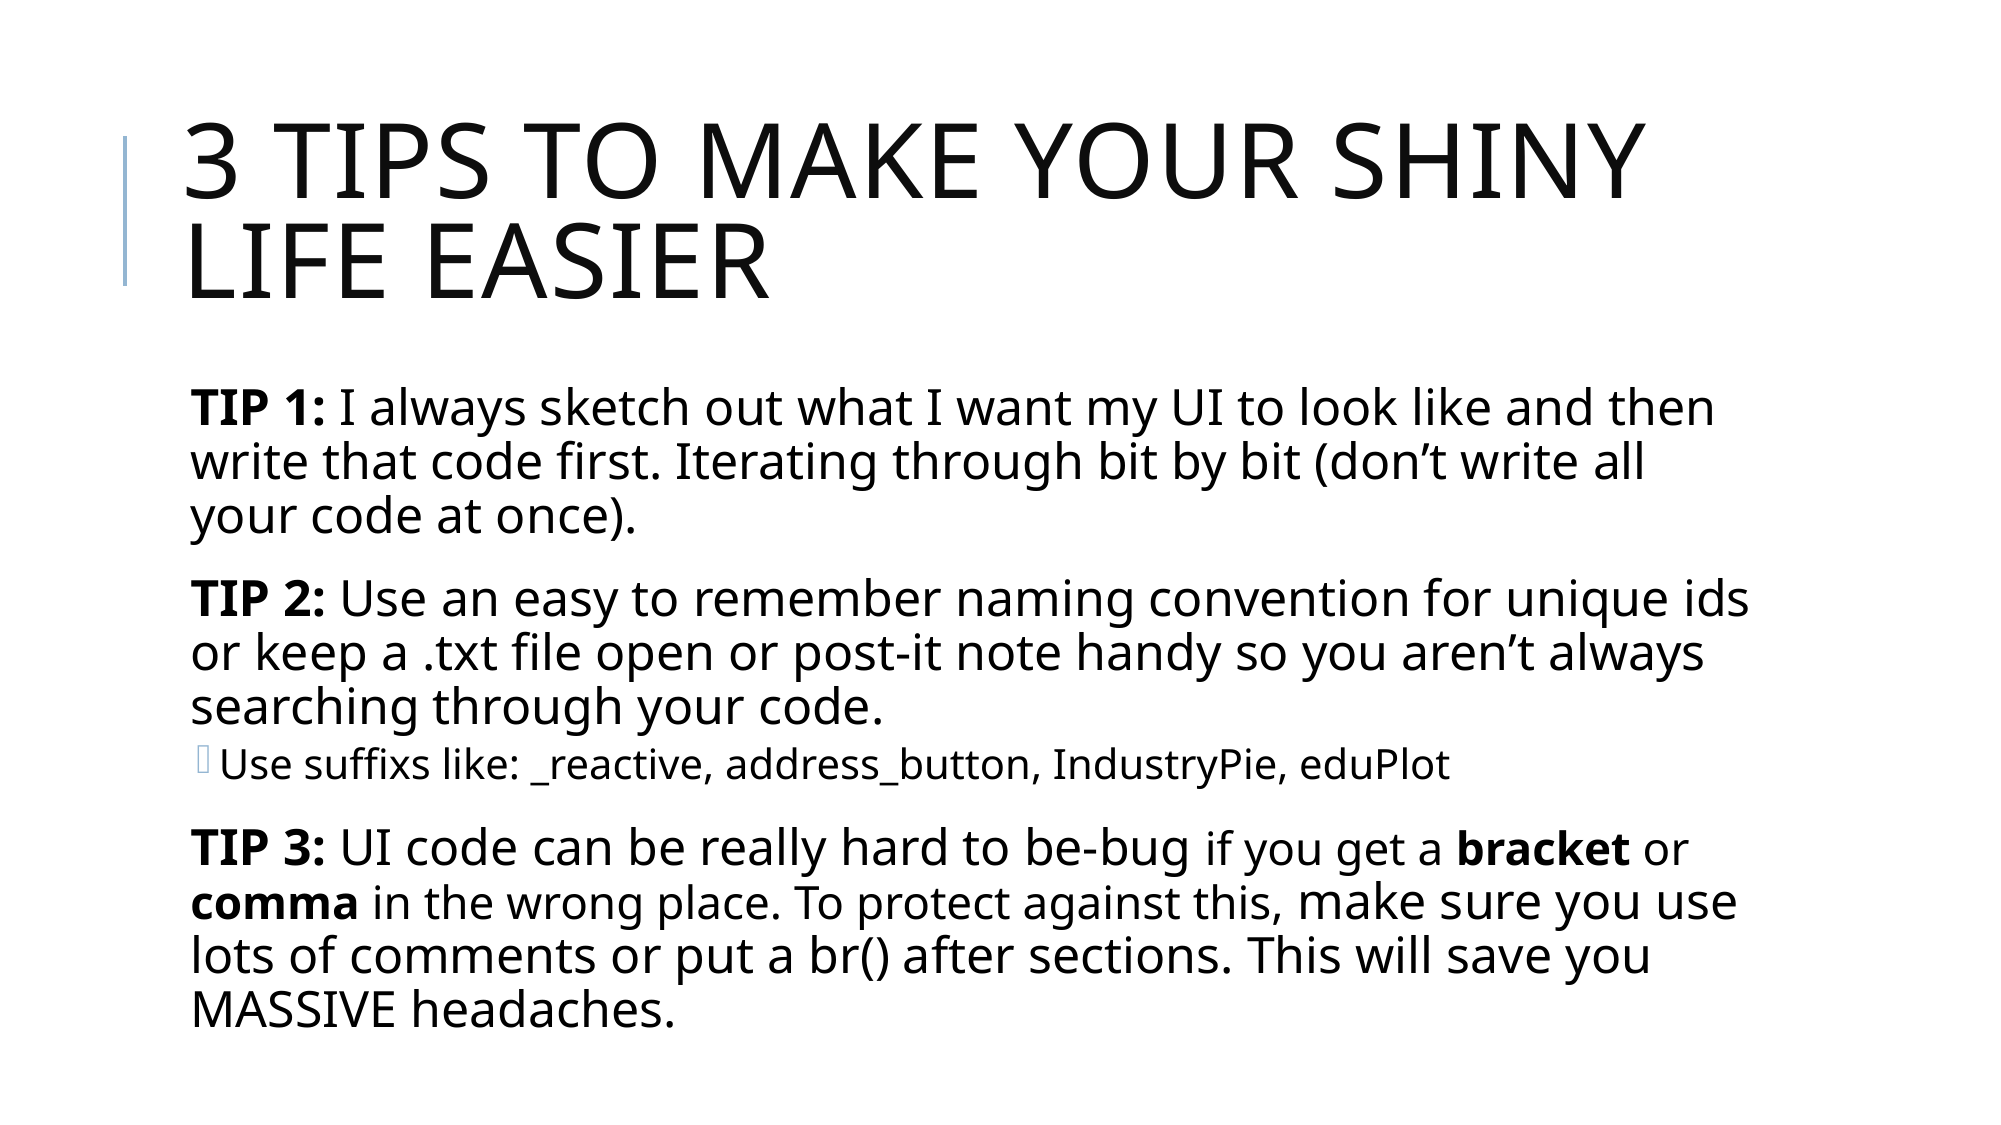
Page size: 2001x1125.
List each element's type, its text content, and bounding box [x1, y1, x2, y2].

title 3 TIPS TO MAKE YOUR SHINY LIFE EASIER [168, 96, 1763, 342]
list TIP 1: I always sketch out what I want my UI to look like and then write that code first. Iterating through bit by bit (don’t write all your code at once). TIP 2: Use an easy to remember naming convention for unique ids or keep a .txt file open or post-it note handy so you aren’t always searching through your code. Use suffixs like: _reactive, address_button, IndustryPie, eduPlot TIP 3: UI code can be really hard to be-bug if you get a bracket or comma in the wrong place. To protect against this, make sure you use lots of comments or put a br() after sections. This will save you MASSIVE headaches. [168, 375, 1763, 1035]
